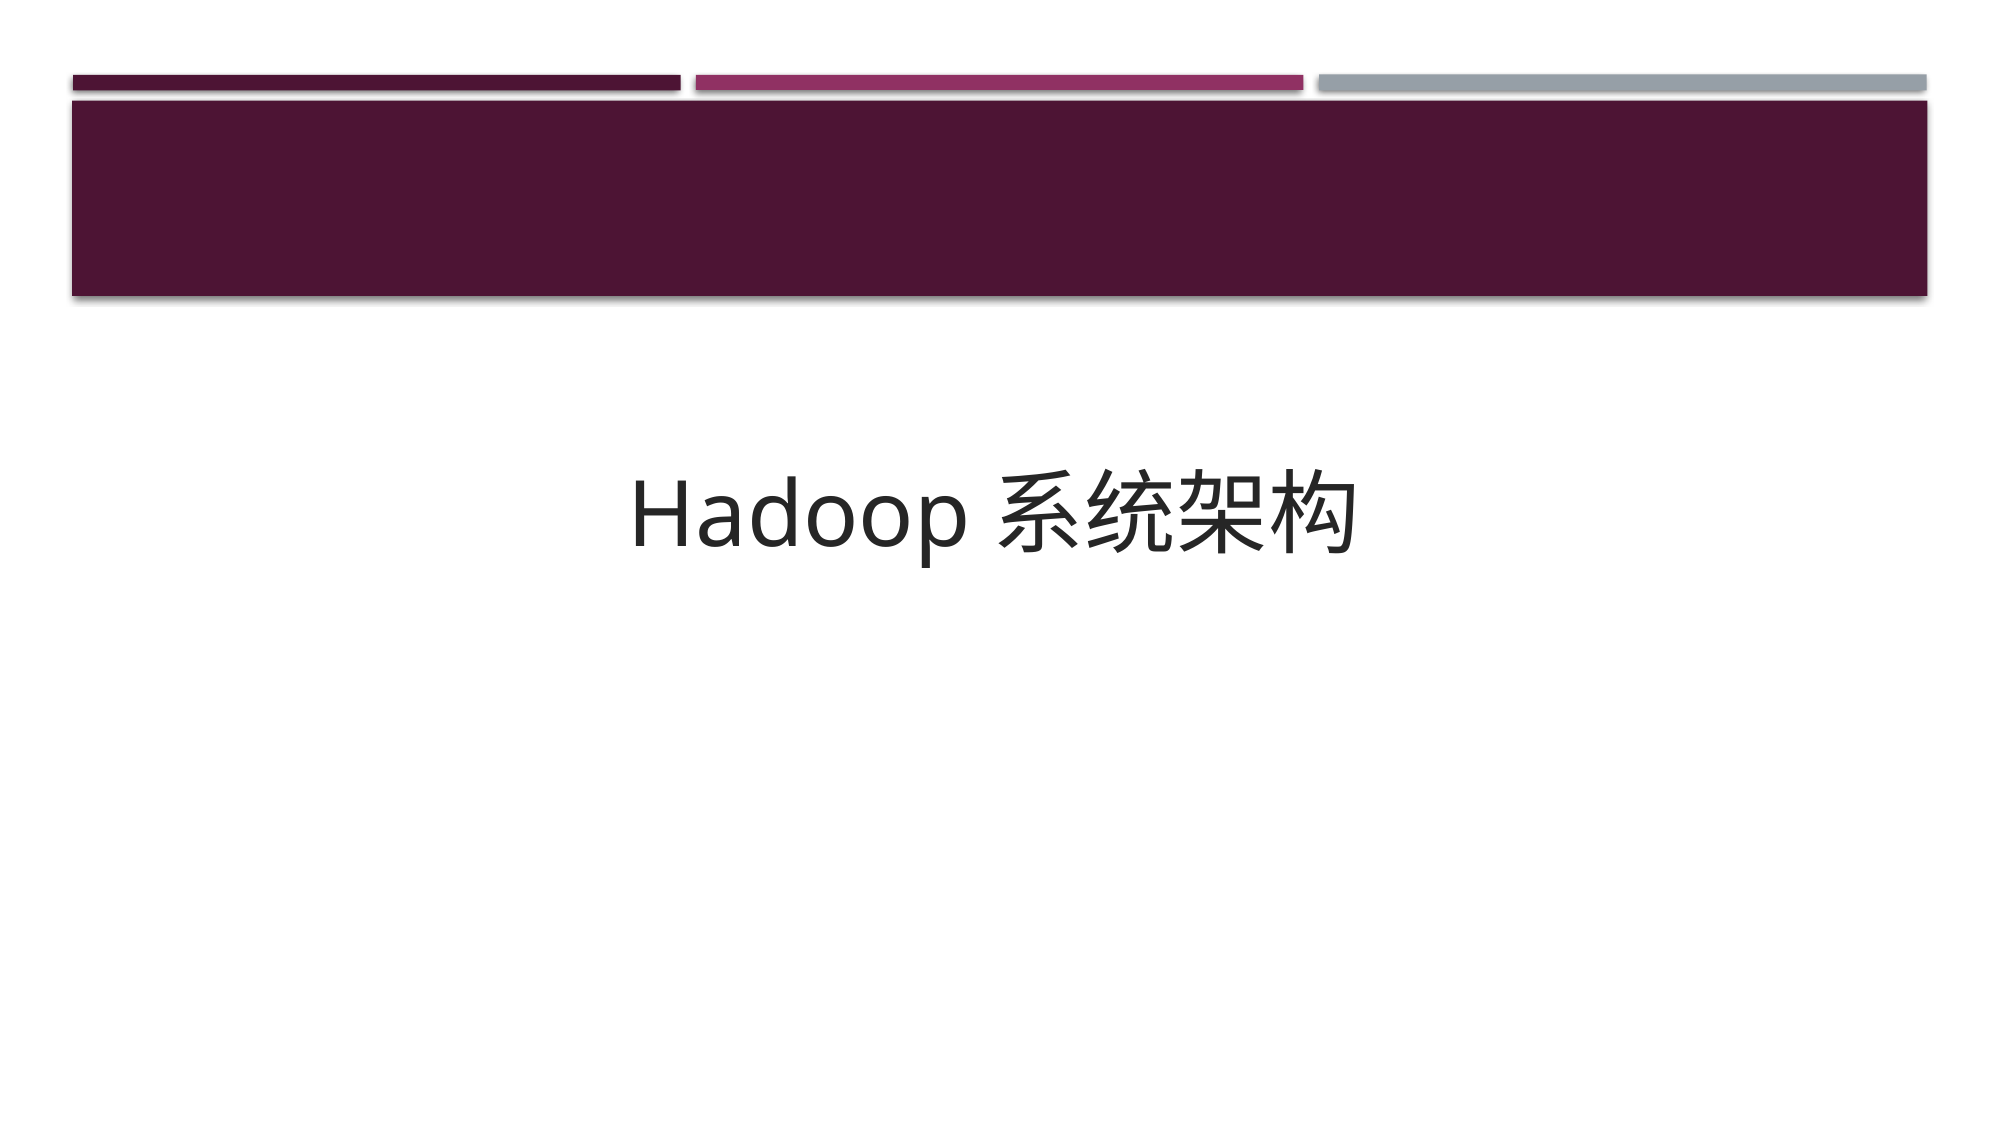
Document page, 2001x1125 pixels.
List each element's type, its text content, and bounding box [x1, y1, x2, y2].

text_box Hadoop系统架构 [612, 362, 1613, 573]
